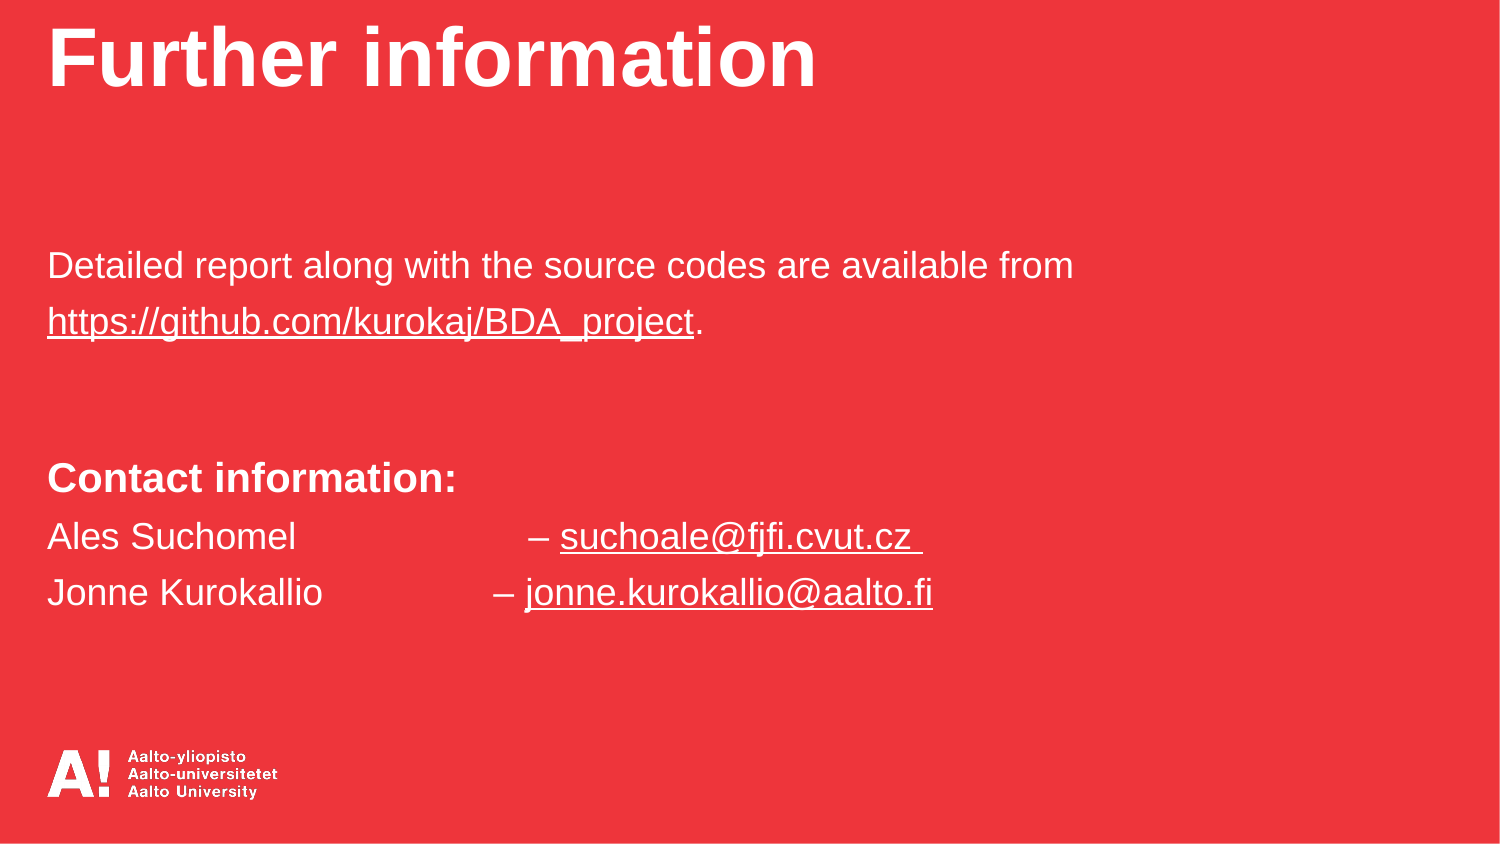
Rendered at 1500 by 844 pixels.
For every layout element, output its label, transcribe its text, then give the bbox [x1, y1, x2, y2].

list Detailed report along with the source codes are available from https://github.com/kurokaj/BDA_project. Contact information: Ales Suchomel – suchoale@fjfi.cvut.cz Jonne Kurokallio – jonne.kurokallio@aalto.fi [47, 193, 1441, 724]
picture [0, 703, 324, 844]
list Further information [47, 3, 1441, 193]
